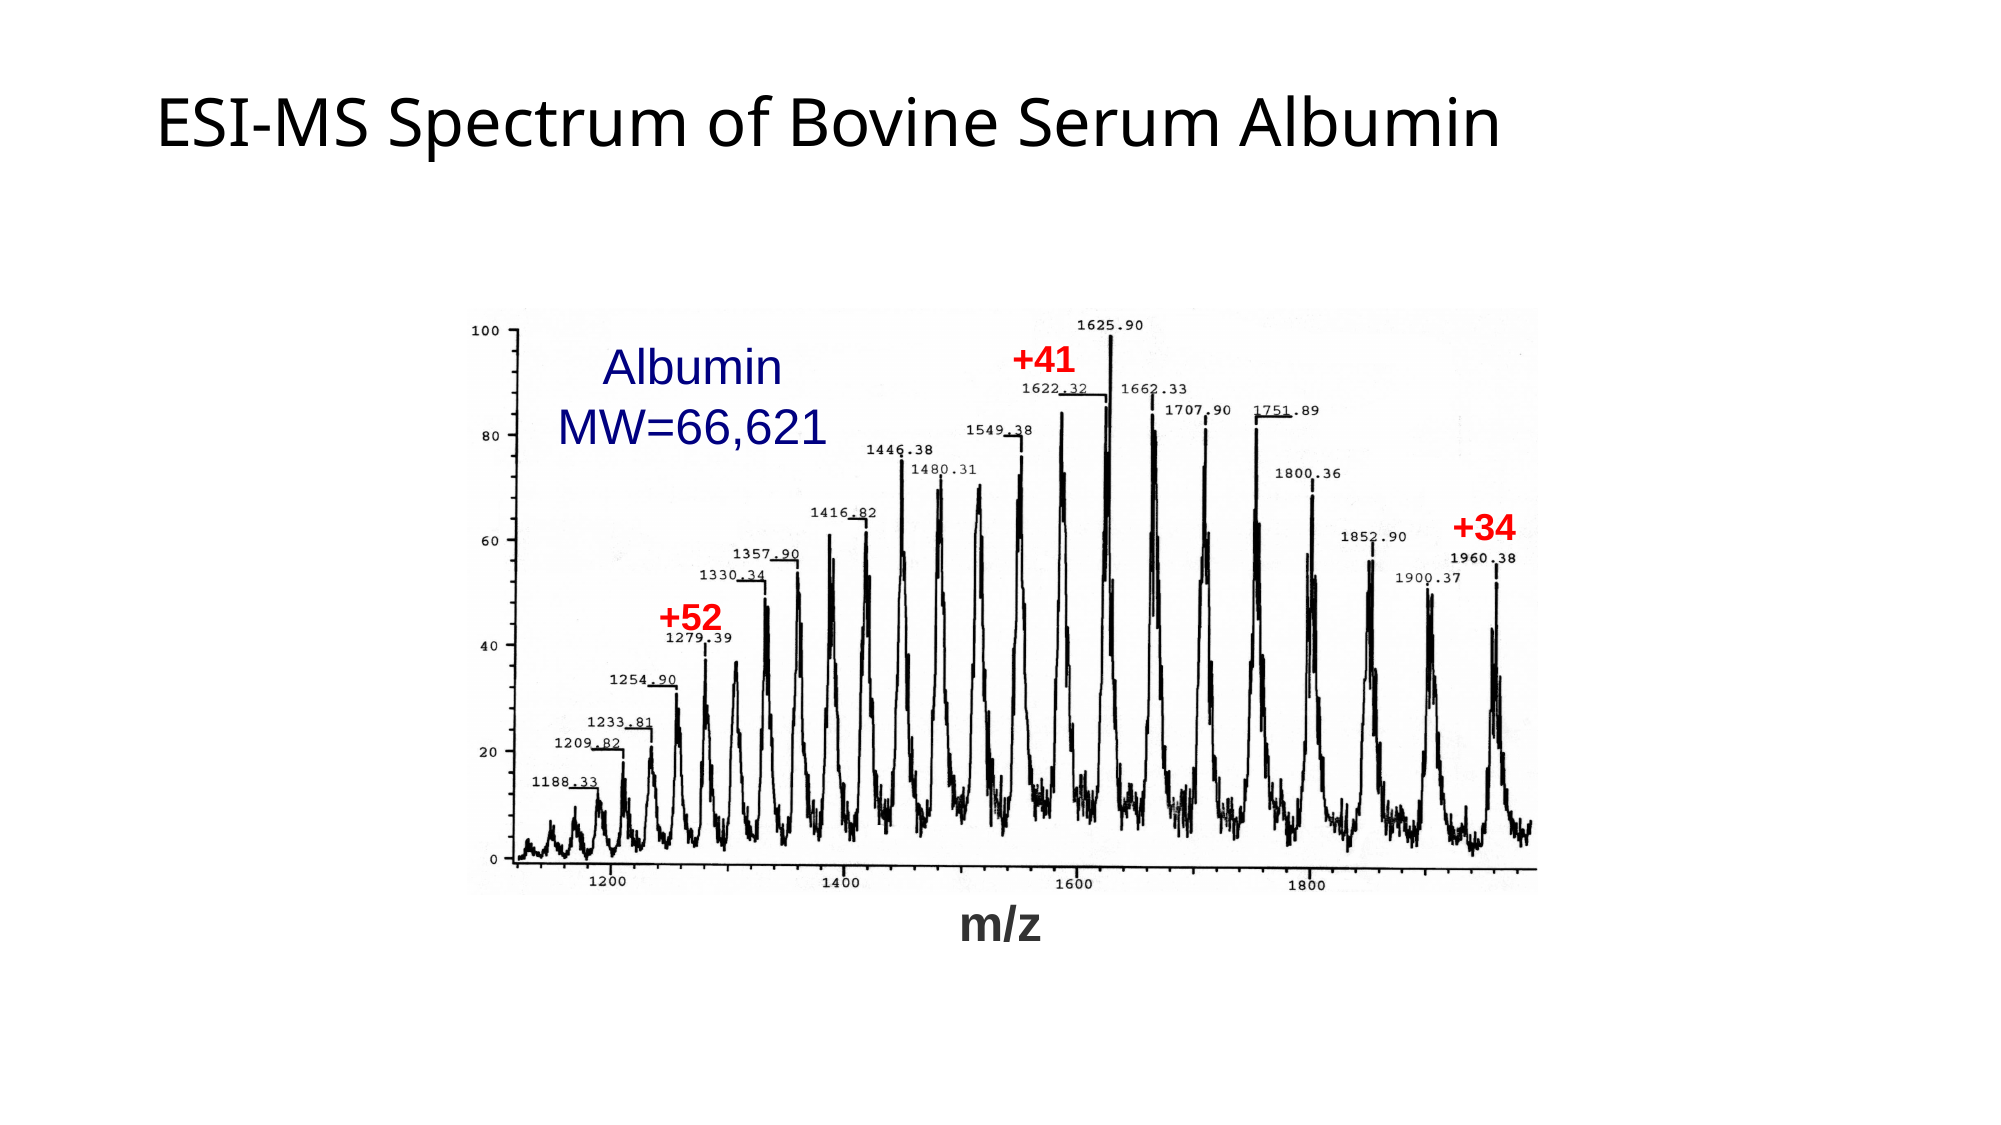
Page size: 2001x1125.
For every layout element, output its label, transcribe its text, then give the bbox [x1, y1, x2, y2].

text_box m/z [943, 895, 1058, 959]
title ESI-MS Spectrum of Bovine Serum Albumin [140, 16, 1866, 234]
picture [467, 308, 1538, 895]
